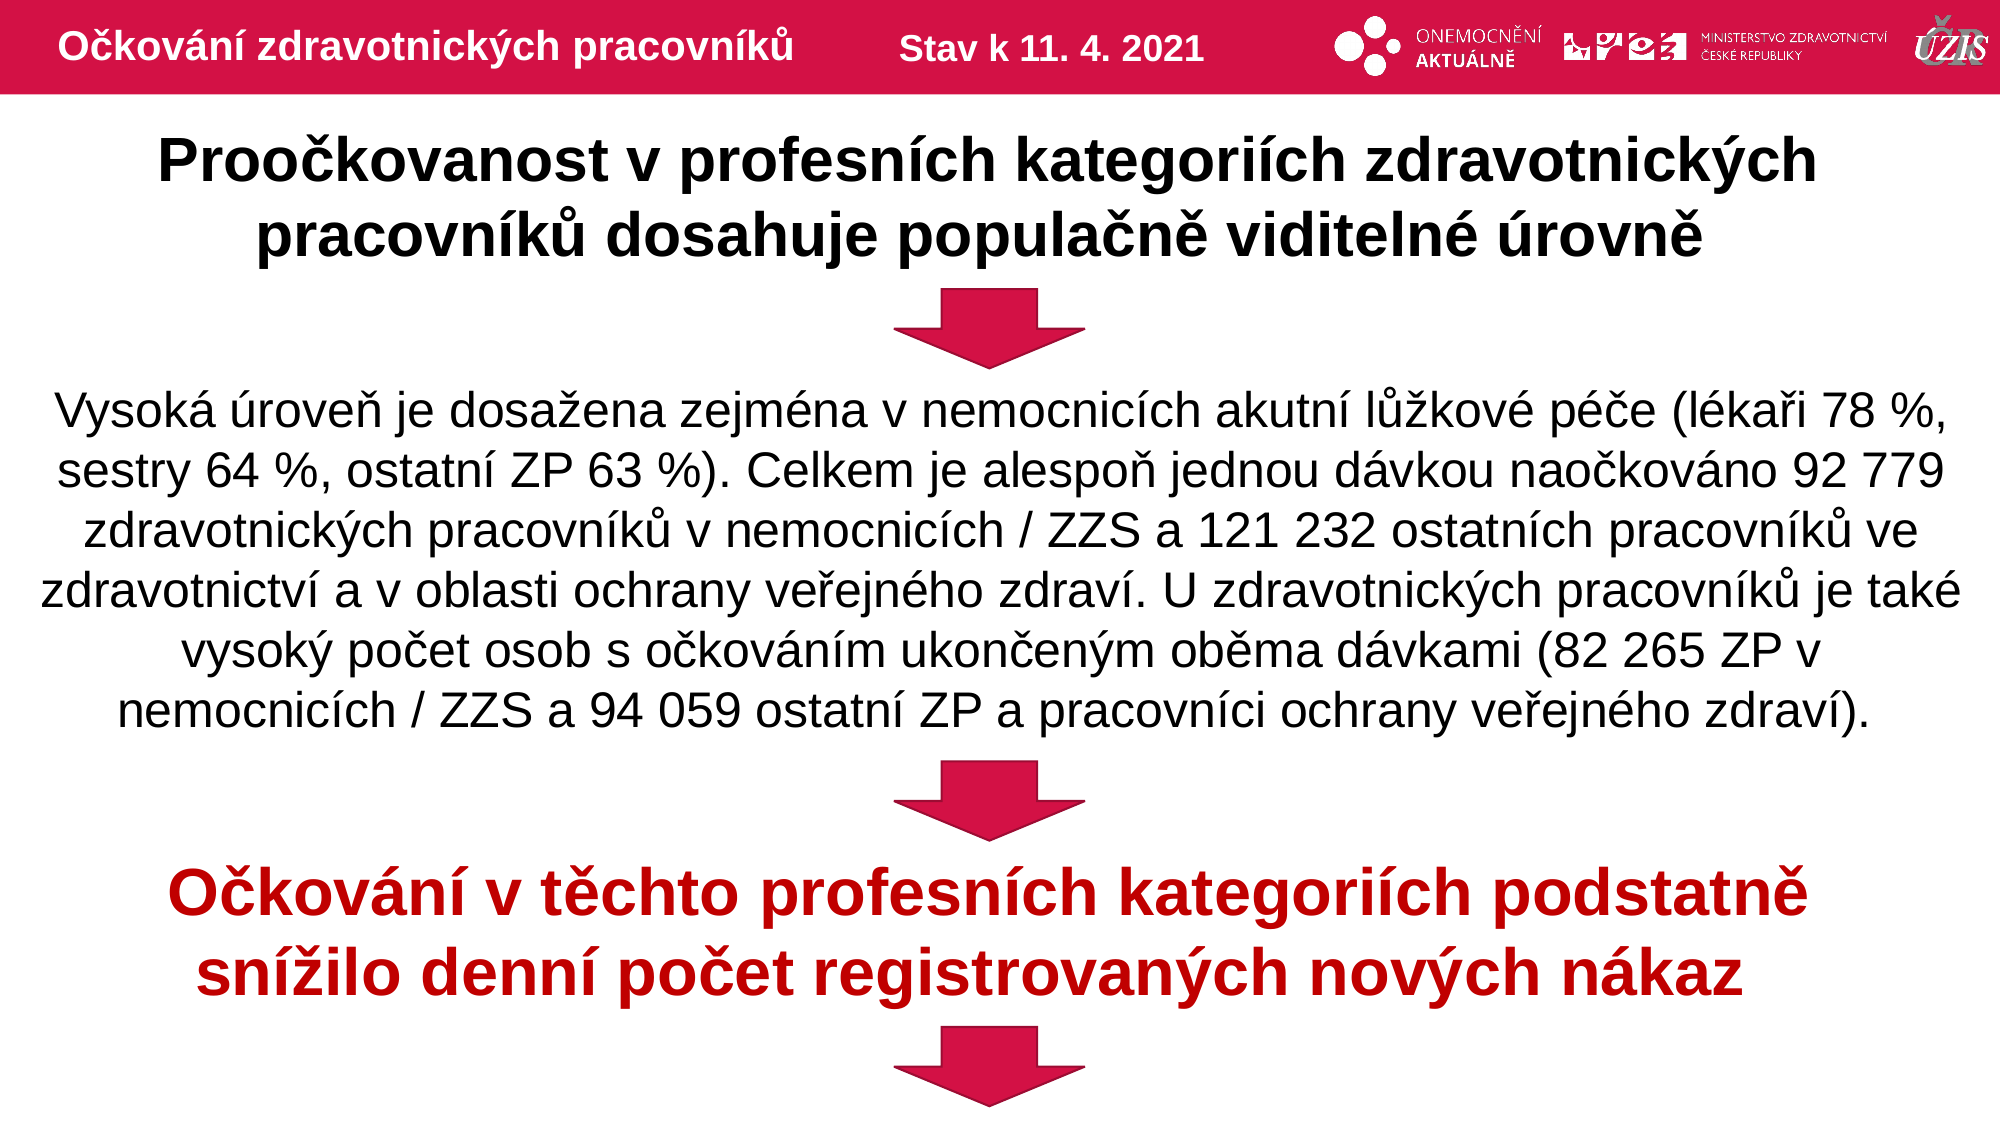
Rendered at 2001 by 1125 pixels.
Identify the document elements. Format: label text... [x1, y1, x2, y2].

text_box [893, 288, 1086, 370]
text_box Proočkovanost v profesních kategoriích zdravotnických pracovníků dosahuje populačně viditelné úrovně [71, 111, 1908, 277]
text_box [893, 1025, 1086, 1108]
picture [1334, 16, 1542, 76]
text_box Stav k 11. 4. 2021 [884, 16, 1329, 77]
picture [1915, 15, 1989, 66]
picture [1563, 31, 1888, 60]
text_box [893, 760, 1086, 840]
text_box Očkování v těchto profesních kategoriích podstatně snížilo denní počet registrovaných nových nákaz [71, 840, 1908, 1016]
title Očkování zdravotnických pracovníků [42, 0, 1262, 95]
text_box Vysoká úroveň je dosažena zejména v nemocnicích akutní lůžkové péče (lékaři 78 %, sestry 64 %, ostatní ZP 63 %). Celkem je alespoň jednou dávkou naočkováno 92 779 zdravotnických pracovníků v nemocnicích / ZZS a 121 232 ostatních pracovníků ve zdravotnictví a v oblasti ochrany veřejného zdraví. U zdravotnických pracovníků je také vysoký počet osob s očkováním ukončeným oběma dávkami (82 265 ZP v nemocnicích / ZZS a 94 059 ostatní ZP a pracovníci ochrany veřejného zdraví). [24, 370, 1980, 745]
